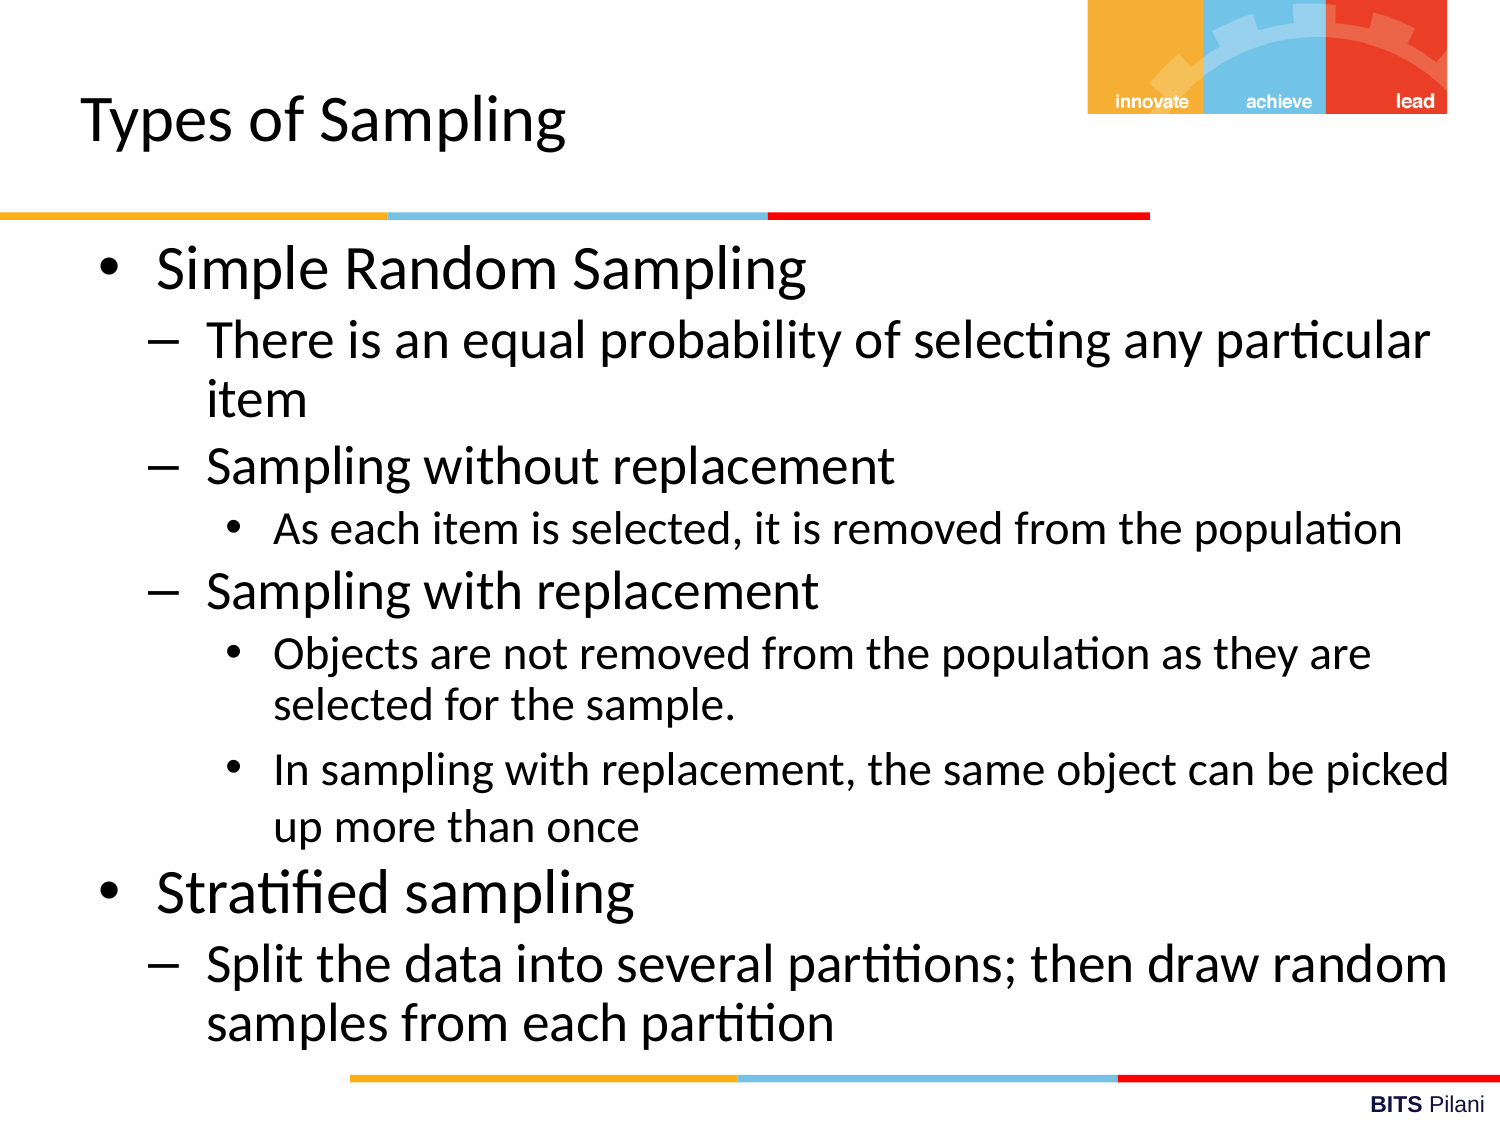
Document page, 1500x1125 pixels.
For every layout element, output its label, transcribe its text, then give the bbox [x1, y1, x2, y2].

title Types of Sampling [64, 45, 1069, 185]
picture [1087, 0, 1448, 114]
list Simple Random Sampling There is an equal probability of selecting any particular item Sampling without replacement As each item is selected, it is removed from the population Sampling with replacement Objects are not removed from the population as they are selected for the sample. In sampling with replacement, the same object can be picked up more than once Stratified sampling Split the data into several partitions; then draw random samples from each partition [64, 227, 1473, 1078]
